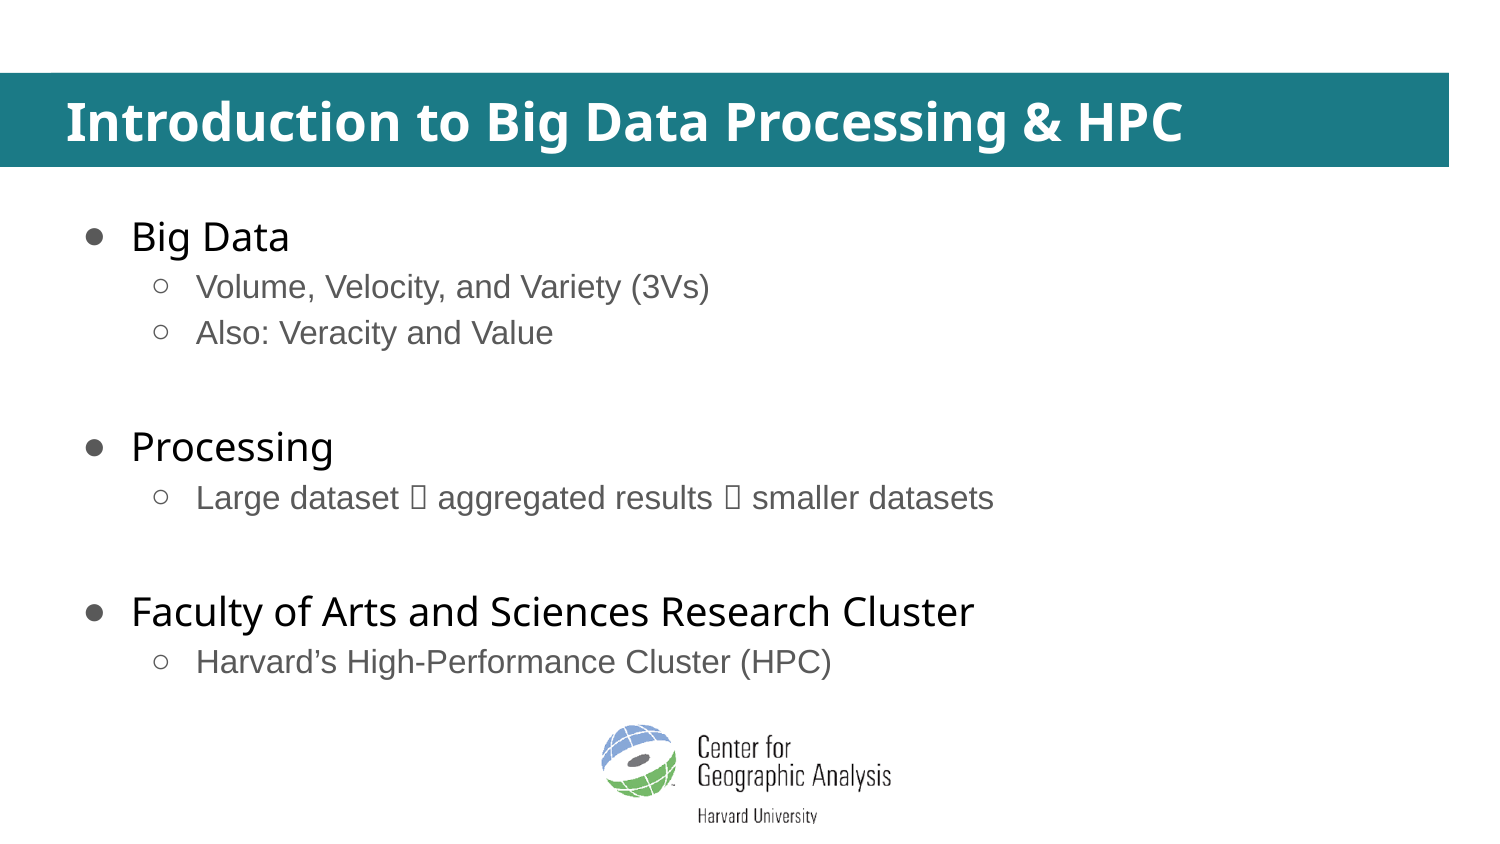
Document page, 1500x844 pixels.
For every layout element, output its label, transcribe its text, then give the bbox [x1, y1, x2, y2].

picture [601, 722, 891, 824]
title Introduction to Big Data Processing & HPC [51, 72, 1449, 167]
list Big Data Volume, Velocity, and Variety (3Vs) Also: Veracity and Value Processing Large dataset  aggregated results  smaller datasets Faculty of Arts and Sciences Research Cluster Harvard’s High-Performance Cluster (HPC) [51, 189, 1449, 701]
